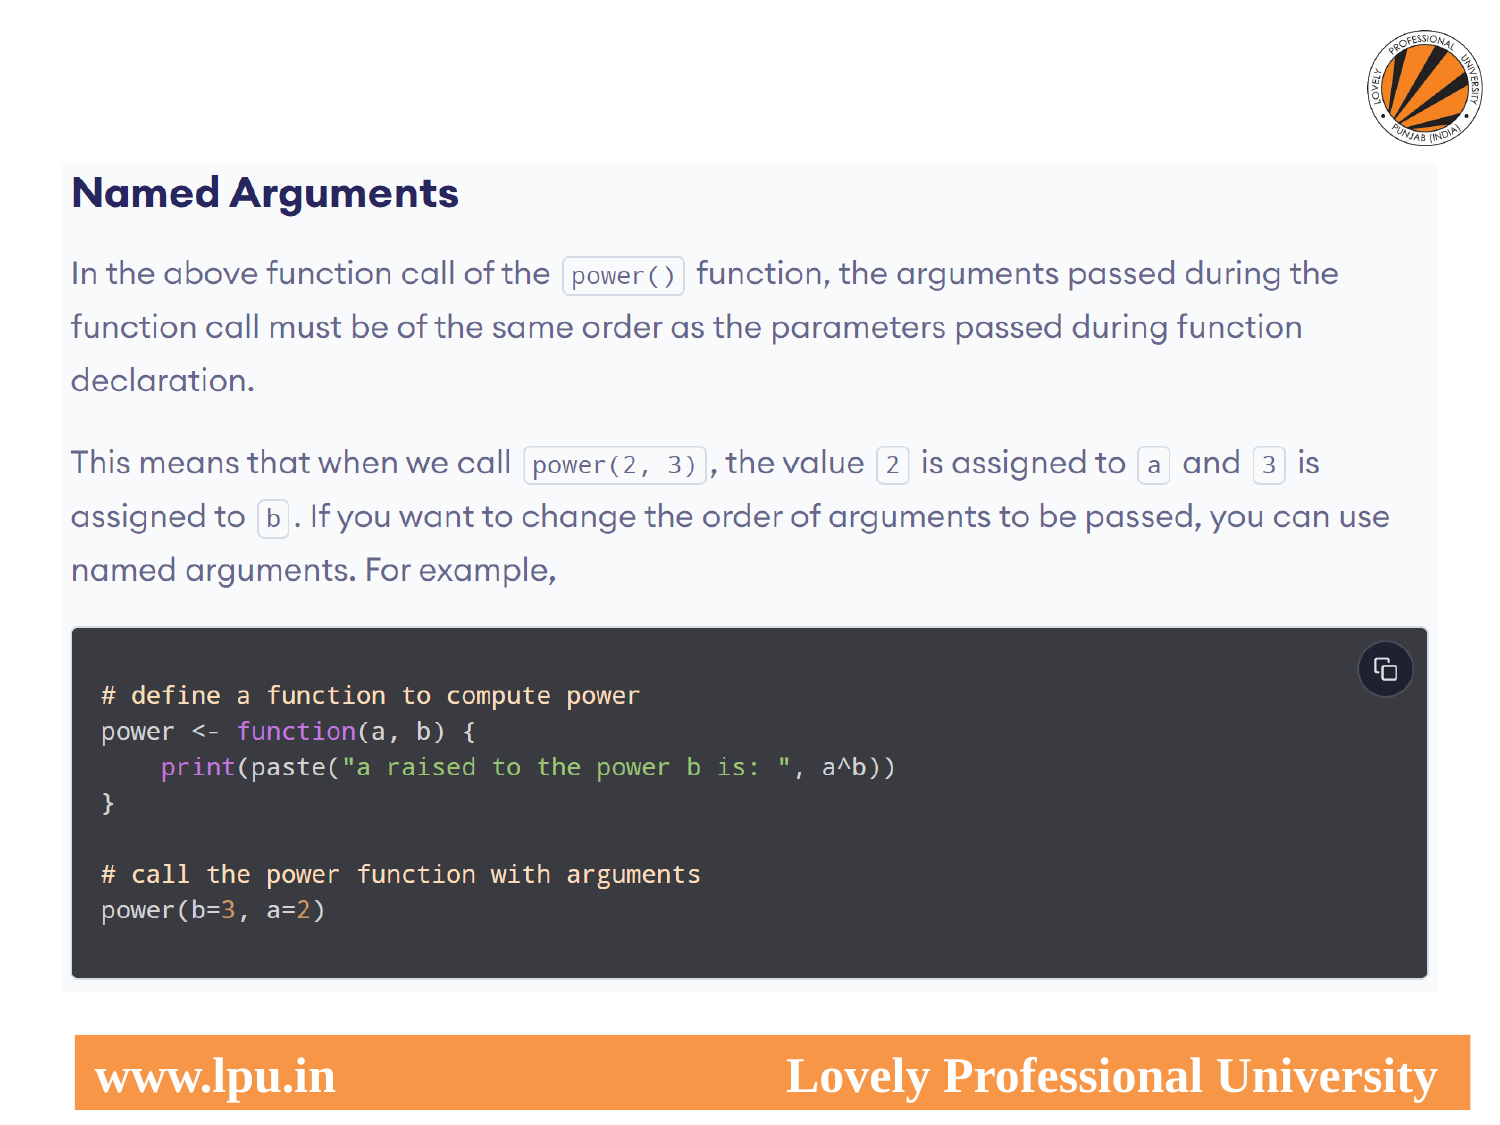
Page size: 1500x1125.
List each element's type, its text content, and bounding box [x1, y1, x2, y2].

picture [1366, 30, 1483, 147]
picture [62, 163, 1438, 993]
text_box www.lpu.in Lovely Professional University [74, 1034, 1471, 1110]
